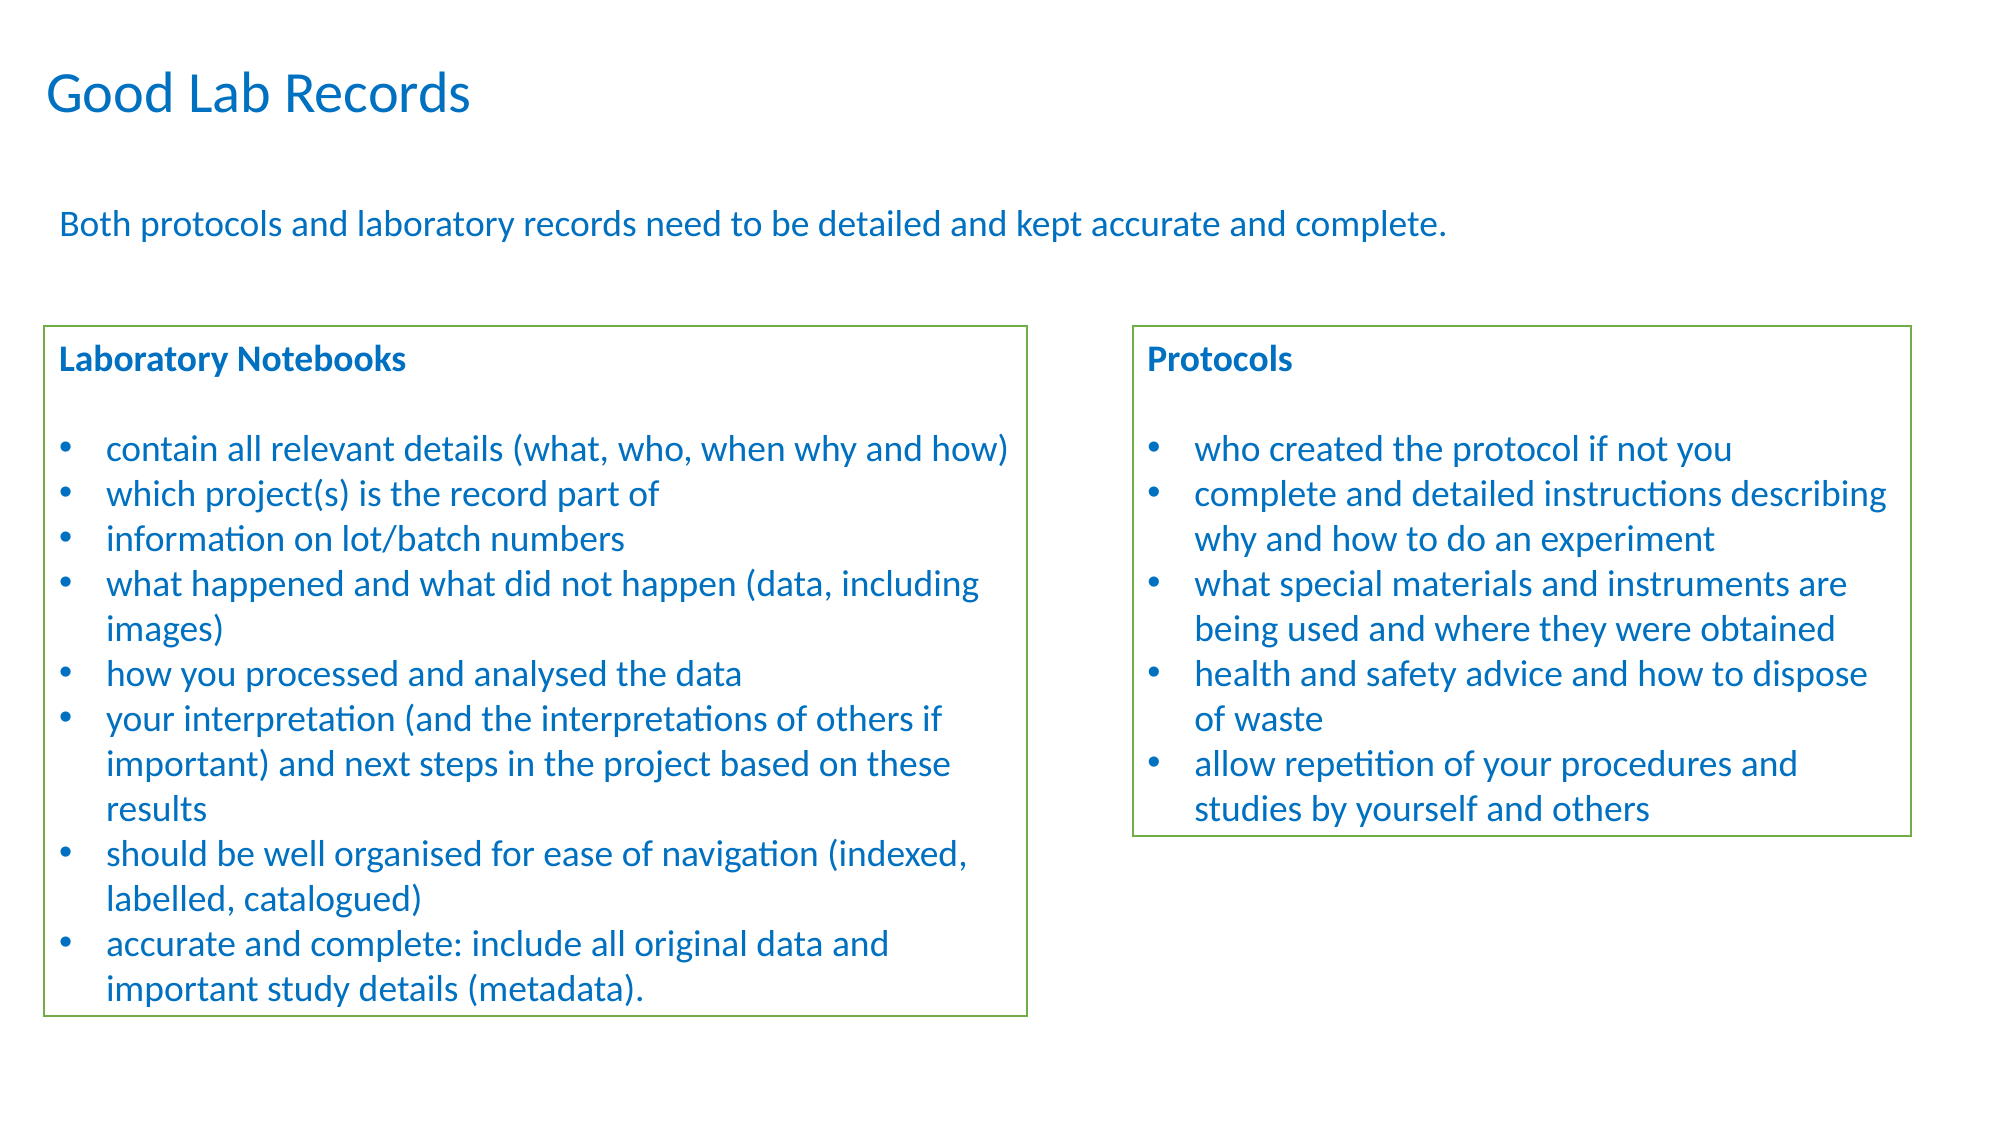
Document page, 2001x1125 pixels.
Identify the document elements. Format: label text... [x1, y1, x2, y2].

text_box Protocols who created the protocol if not you complete and detailed instructions describing why and how to do an experiment what special materials and instruments are being used and where they were obtained health and safety advice and how to dispose of waste allow repetition of your procedures and studies by yourself and others [1132, 325, 1912, 837]
text_box Laboratory Notebooks contain all relevant details (what, who, when why and how) which project(s) is the record part of information on lot/batch numbers what happened and what did not happen (data, including images) how you processed and analysed the data your interpretation (and the interpretations of others if important) and next steps in the project based on these results should be well organised for ease of navigation (indexed, labelled, catalogued) accurate and complete: include all original data and important study details (metadata). [43, 325, 1028, 1017]
text_box Good Lab Records [31, 46, 1897, 132]
text_box Both protocols and laboratory records need to be detailed and kept accurate and complete. [44, 191, 1931, 252]
